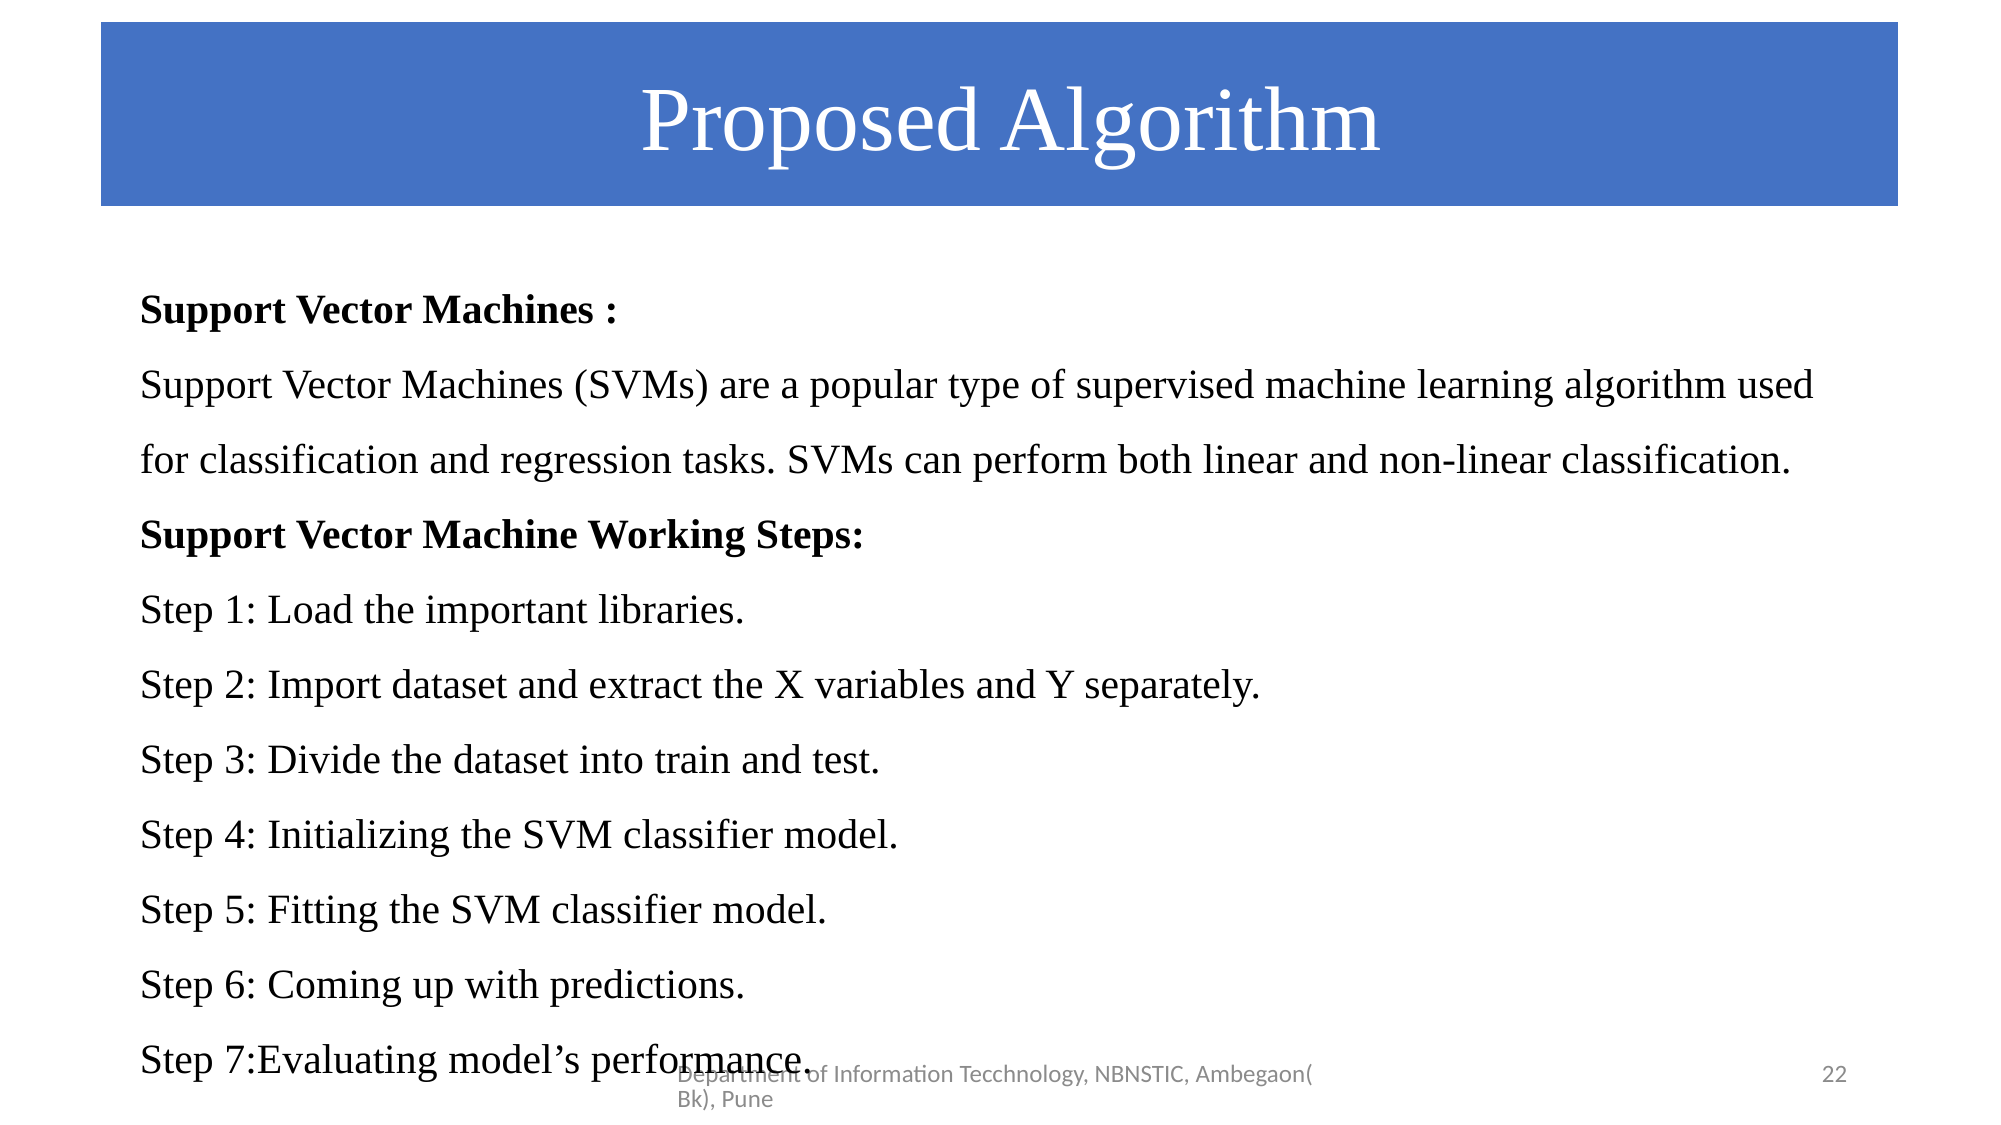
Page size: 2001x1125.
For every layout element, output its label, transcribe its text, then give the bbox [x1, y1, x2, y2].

text_box Support Vector Machines : Support Vector Machines (SVMs) are a popular type of supervised machine learning algorithm used for classification and regression tasks. SVMs can perform both linear and non-linear classification. Support Vector Machine Working Steps: Step 1: Load the important libraries. Step 2: Import dataset and extract the X variables and Y separately. Step 3: Divide the dataset into train and test. Step 4: Initializing the SVM classifier model. Step 5: Fitting the SVM classifier model. Step 6: Coming up with predictions. Step 7:Evaluating model’s performance. [125, 249, 1888, 1125]
text_box Proposed Algorithm [98, 19, 1901, 209]
